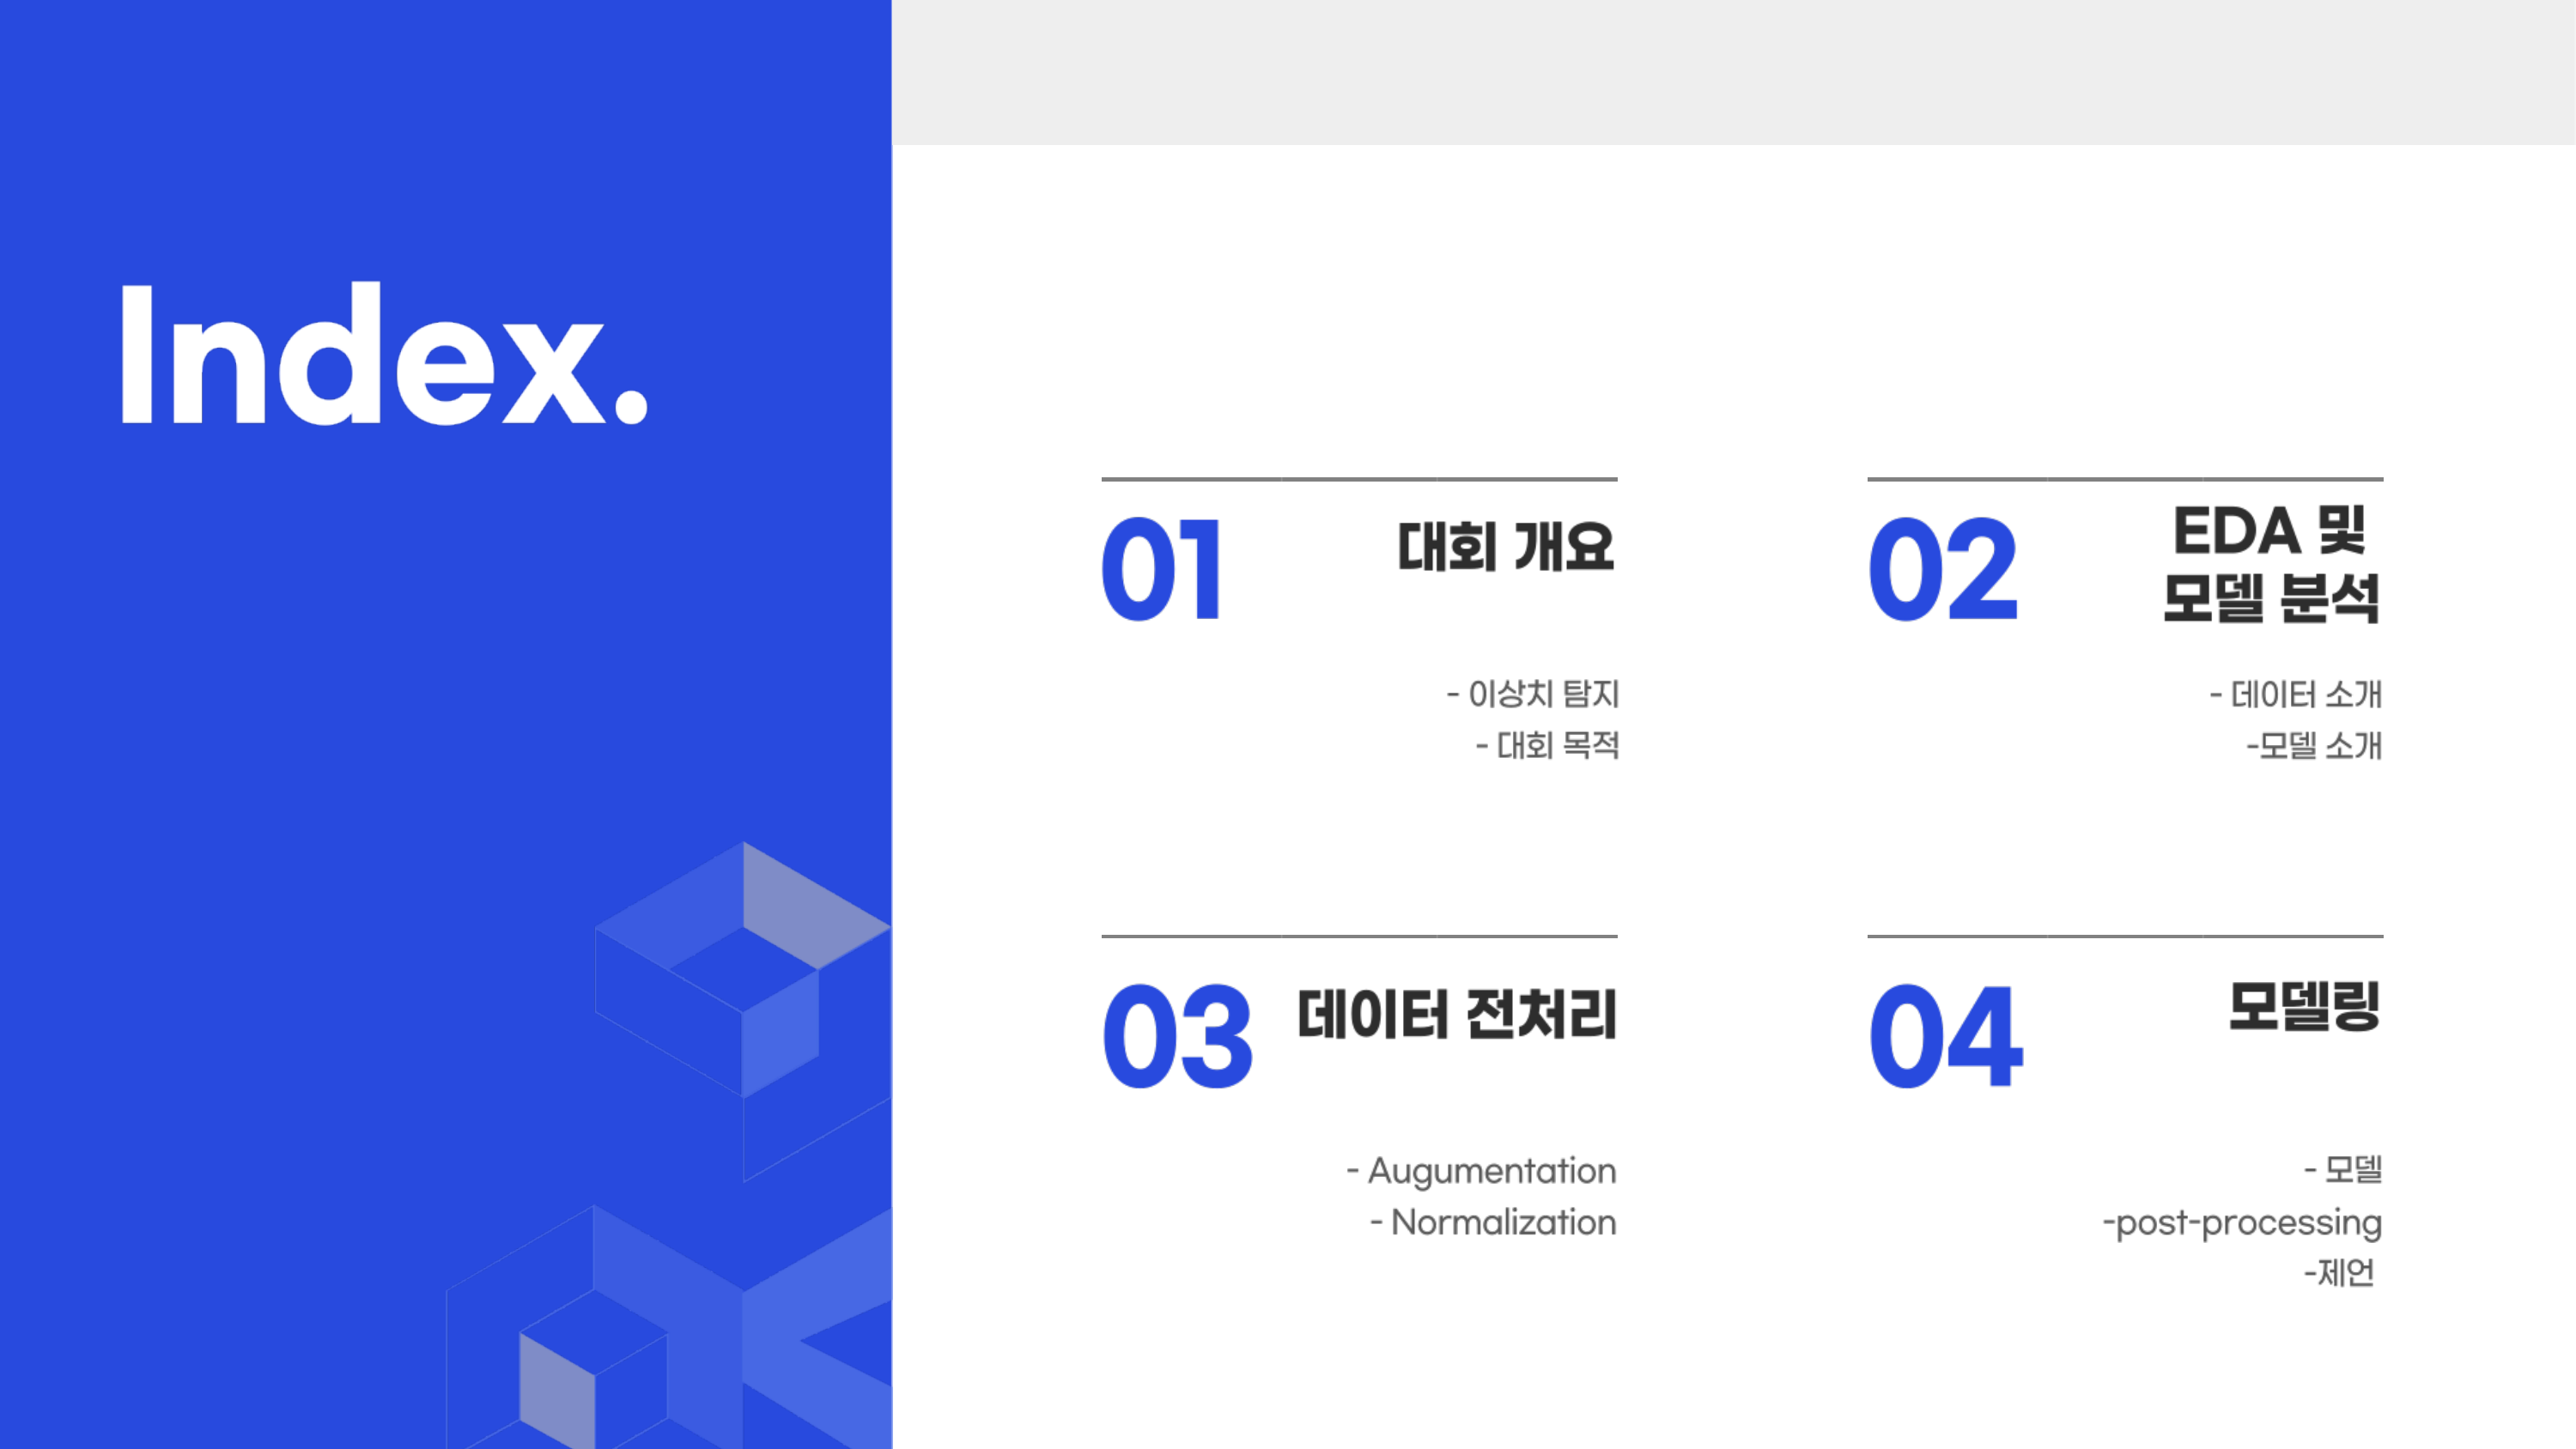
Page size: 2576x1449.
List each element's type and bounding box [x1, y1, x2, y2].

picture [2083, 962, 2404, 1058]
picture [1847, 478, 2403, 776]
text_box [892, 0, 2576, 145]
text_box [0, 0, 893, 1449]
picture [1080, 936, 1637, 1144]
text_box [1868, 934, 2385, 938]
picture [1412, 670, 1633, 775]
picture [1079, 477, 1273, 677]
text_box [1101, 477, 1618, 482]
picture [1337, 506, 1637, 599]
text_box [1868, 477, 2385, 482]
picture [1848, 936, 2076, 1144]
picture [1144, 1146, 1632, 1252]
picture [2083, 1146, 2398, 1302]
text_box [1101, 934, 1618, 938]
text_box [446, 841, 893, 1449]
picture [86, 228, 716, 503]
